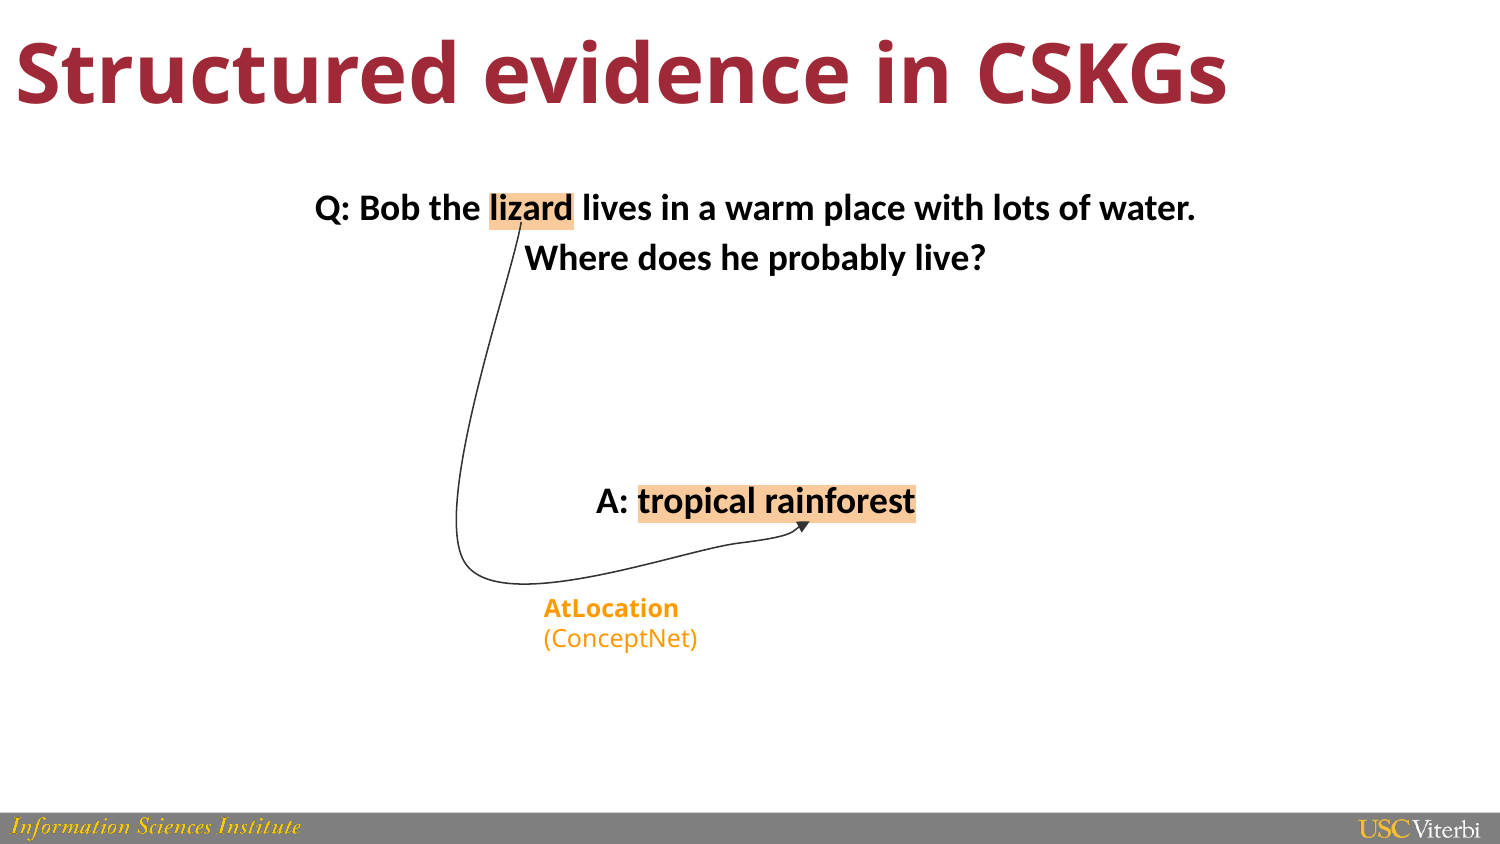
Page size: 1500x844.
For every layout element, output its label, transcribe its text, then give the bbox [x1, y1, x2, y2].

text_box AtLocation (ConceptNet) [528, 577, 738, 615]
title Structured evidence in CSKGs [0, 0, 1500, 141]
picture [9, 817, 301, 841]
picture [1358, 819, 1495, 839]
text_box [456, 221, 810, 585]
list Q: Bob the lizard lives in a warm place with lots of water. Where does he probably live? A: tropical rainforest [298, 171, 1214, 490]
